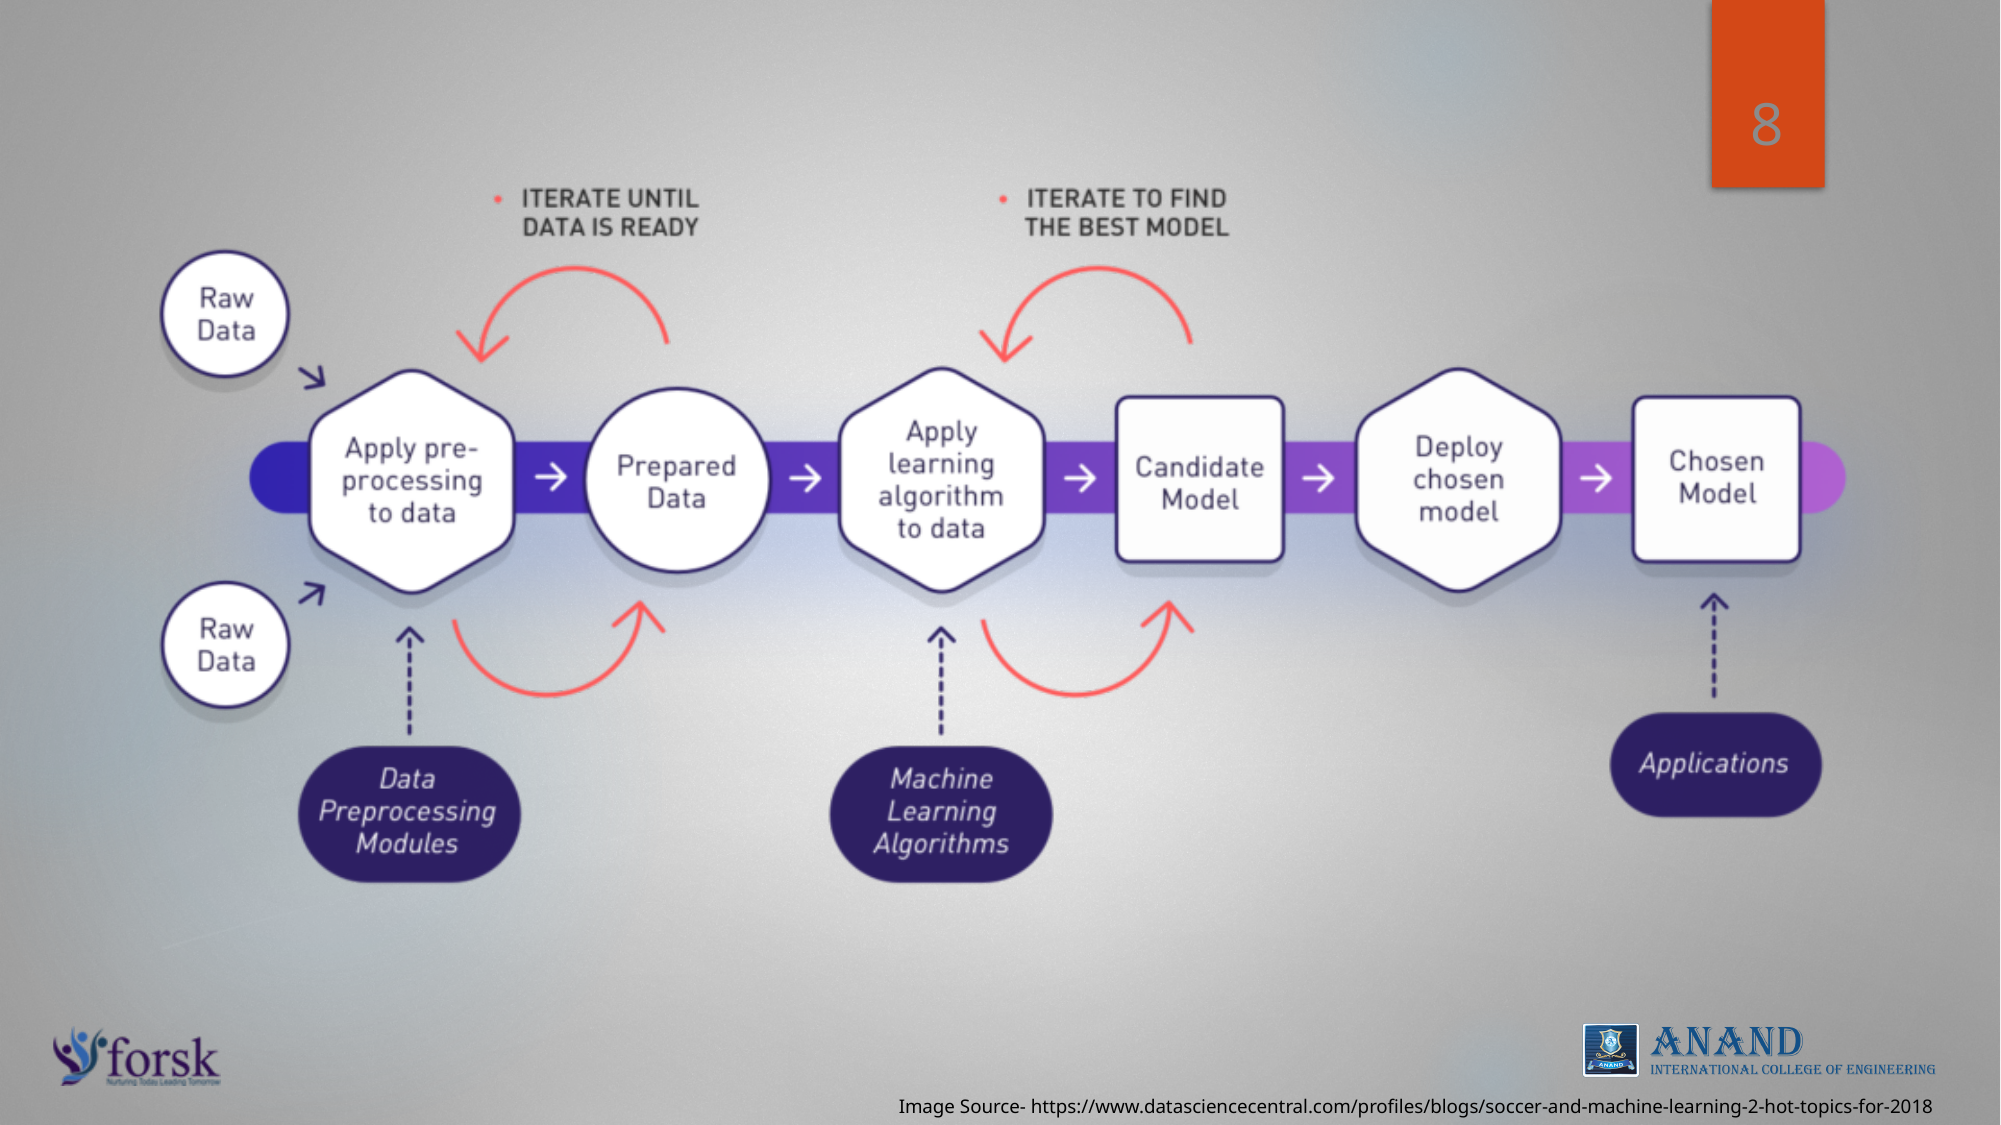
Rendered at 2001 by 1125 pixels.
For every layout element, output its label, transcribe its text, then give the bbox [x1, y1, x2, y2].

slide_number 8 [1698, 48, 1836, 150]
text_box Image Source- https://www.datasciencecentral.com/profiles/blogs/soccer-and-machine-learning-2-hot-topics-for-2018 [883, 1087, 2000, 1125]
picture [1412, 999, 1947, 1087]
picture [0, 0, 1921, 1125]
